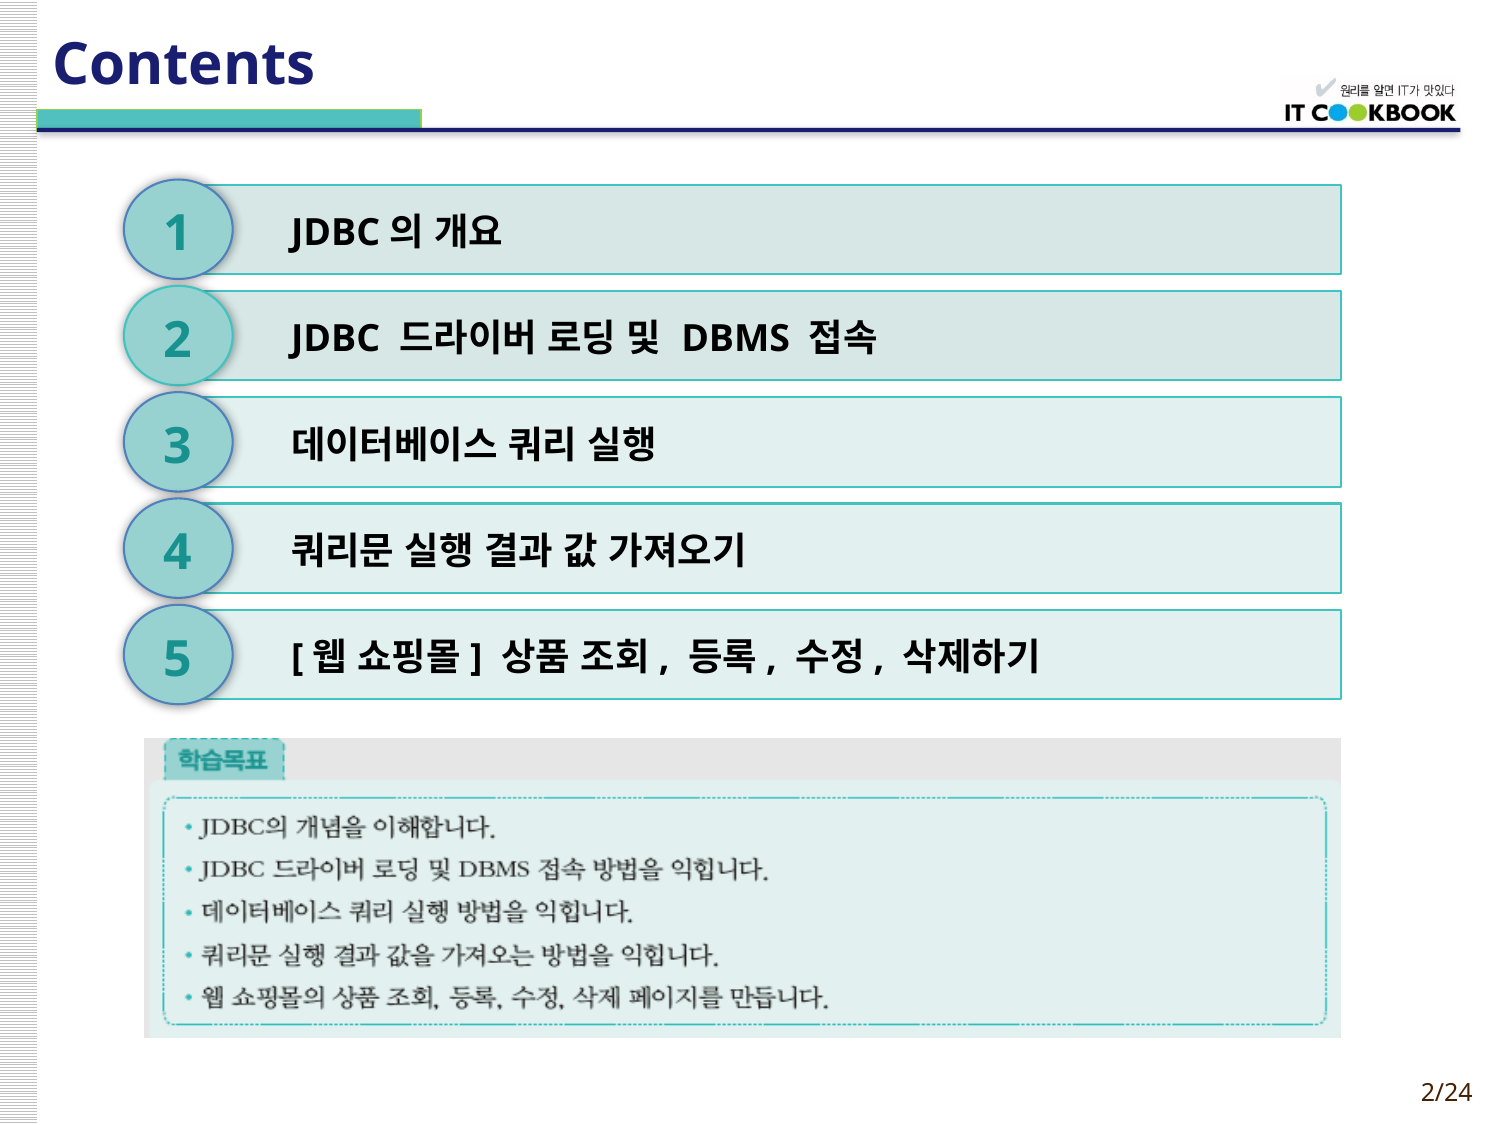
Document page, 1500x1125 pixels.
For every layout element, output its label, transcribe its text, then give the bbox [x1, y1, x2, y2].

text_box [219, 608, 1343, 701]
text_box [121, 602, 235, 707]
picture [1281, 75, 1459, 123]
text_box 2 [144, 299, 213, 375]
text_box [121, 496, 235, 598]
text_box 3 [144, 405, 213, 481]
text_box 5 [144, 618, 213, 694]
text_box JDBC 드라이버 로딩 및 DBMS 접속 [276, 306, 1292, 367]
text_box [218, 182, 1343, 276]
text_box 쿼리문 실행 결과 값 가져오기 [276, 519, 1292, 580]
text_box [121, 283, 235, 386]
text_box [218, 289, 1343, 382]
text_box [웹 쇼핑몰] 상품 조회, 등록, 수정, 삭제하기 [276, 625, 1292, 686]
text_box [218, 395, 1343, 489]
text_box [218, 501, 1343, 595]
text_box 4 [144, 512, 213, 587]
picture [143, 737, 1341, 1039]
text_box [121, 390, 235, 492]
text_box JDBC의 개요 [276, 200, 1292, 261]
text_box [121, 177, 235, 280]
text_box 데이터베이스 쿼리 실행 [276, 413, 1292, 473]
text_box 1 [144, 193, 213, 268]
